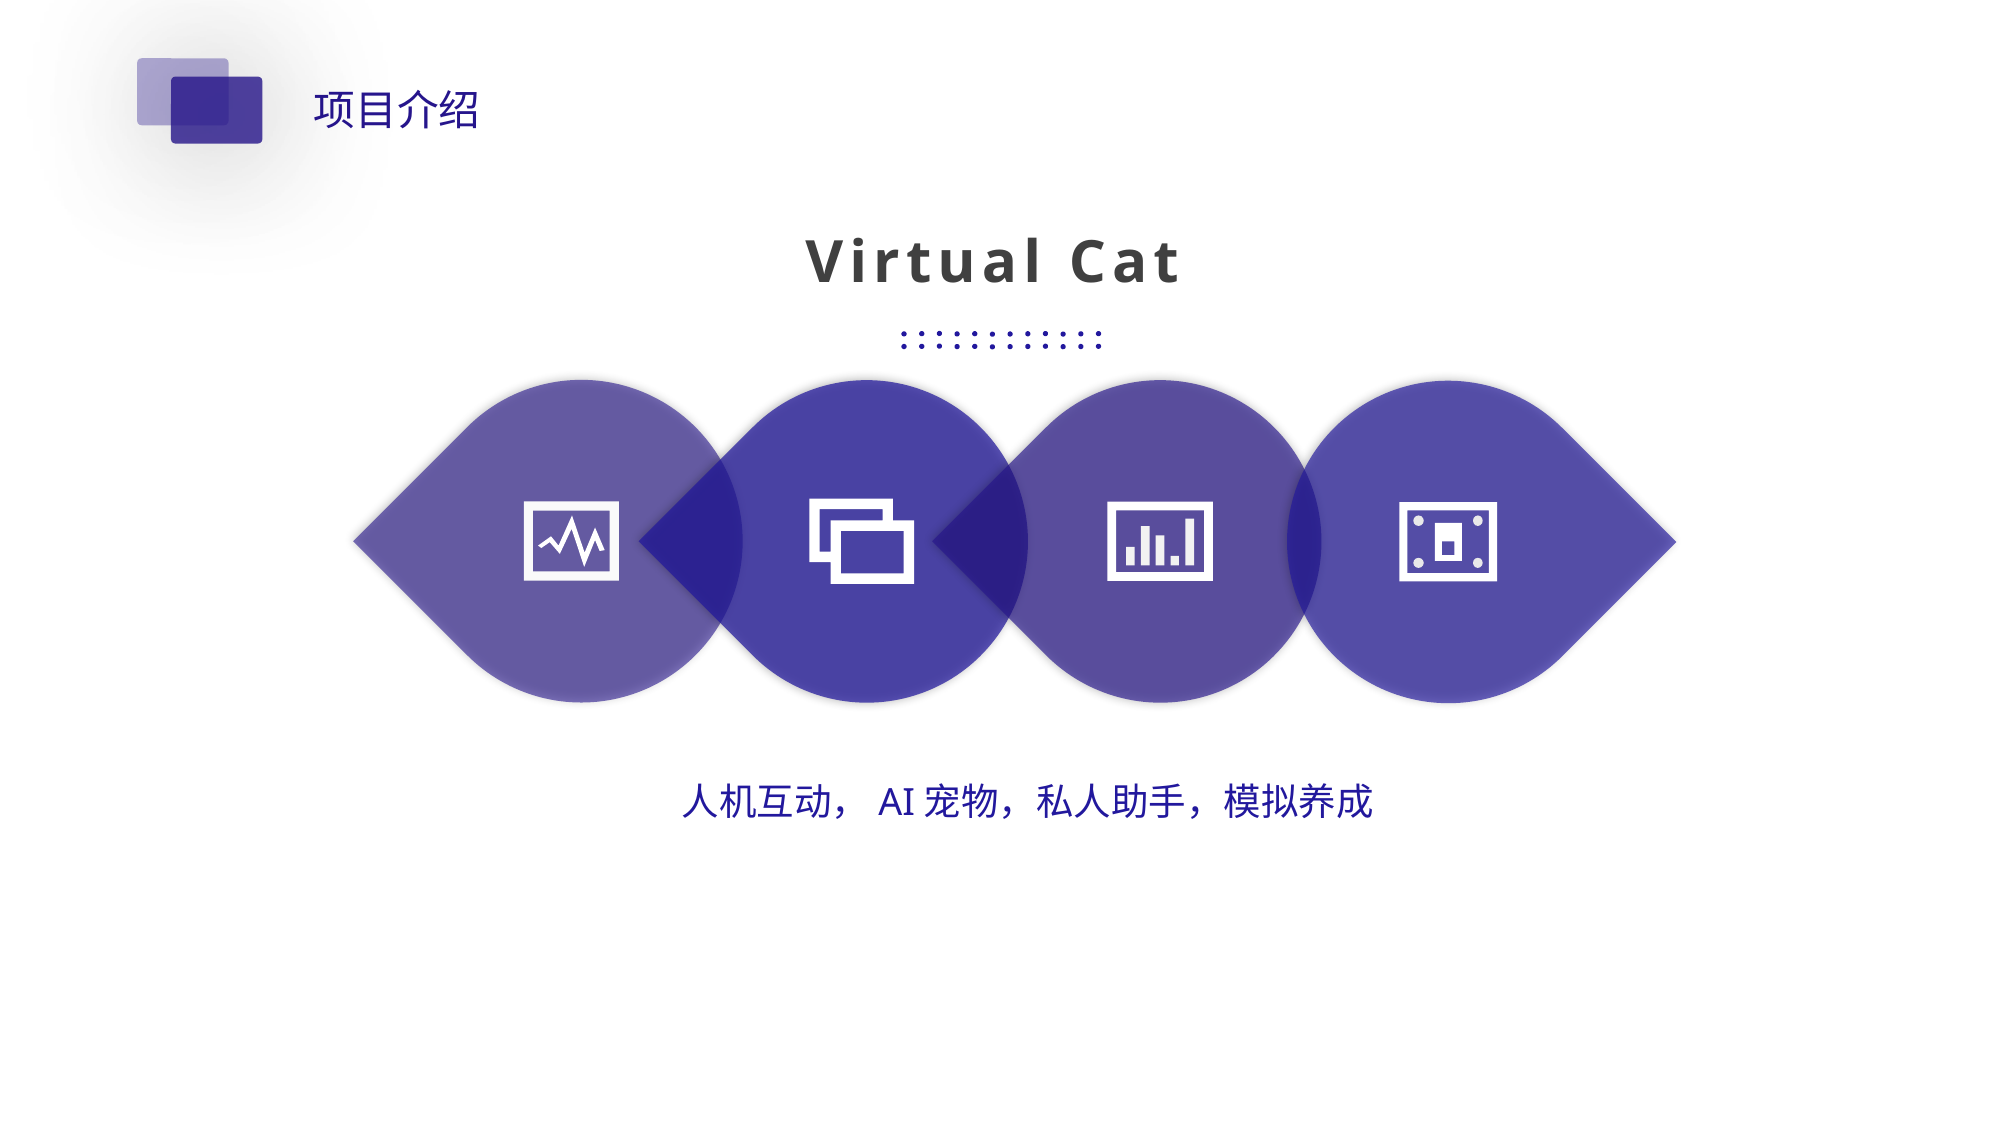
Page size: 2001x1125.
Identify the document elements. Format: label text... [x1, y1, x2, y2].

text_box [1287, 380, 1610, 704]
text_box 项目介绍 [298, 76, 772, 142]
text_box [999, 379, 1322, 703]
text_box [901, 330, 1102, 350]
text_box 人机互动，AI宠物，私人助手，模拟养成 [468, 769, 1588, 840]
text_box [705, 379, 999, 703]
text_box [419, 379, 705, 703]
text_box Virtual Cat [805, 224, 1213, 295]
text_box [136, 57, 230, 127]
